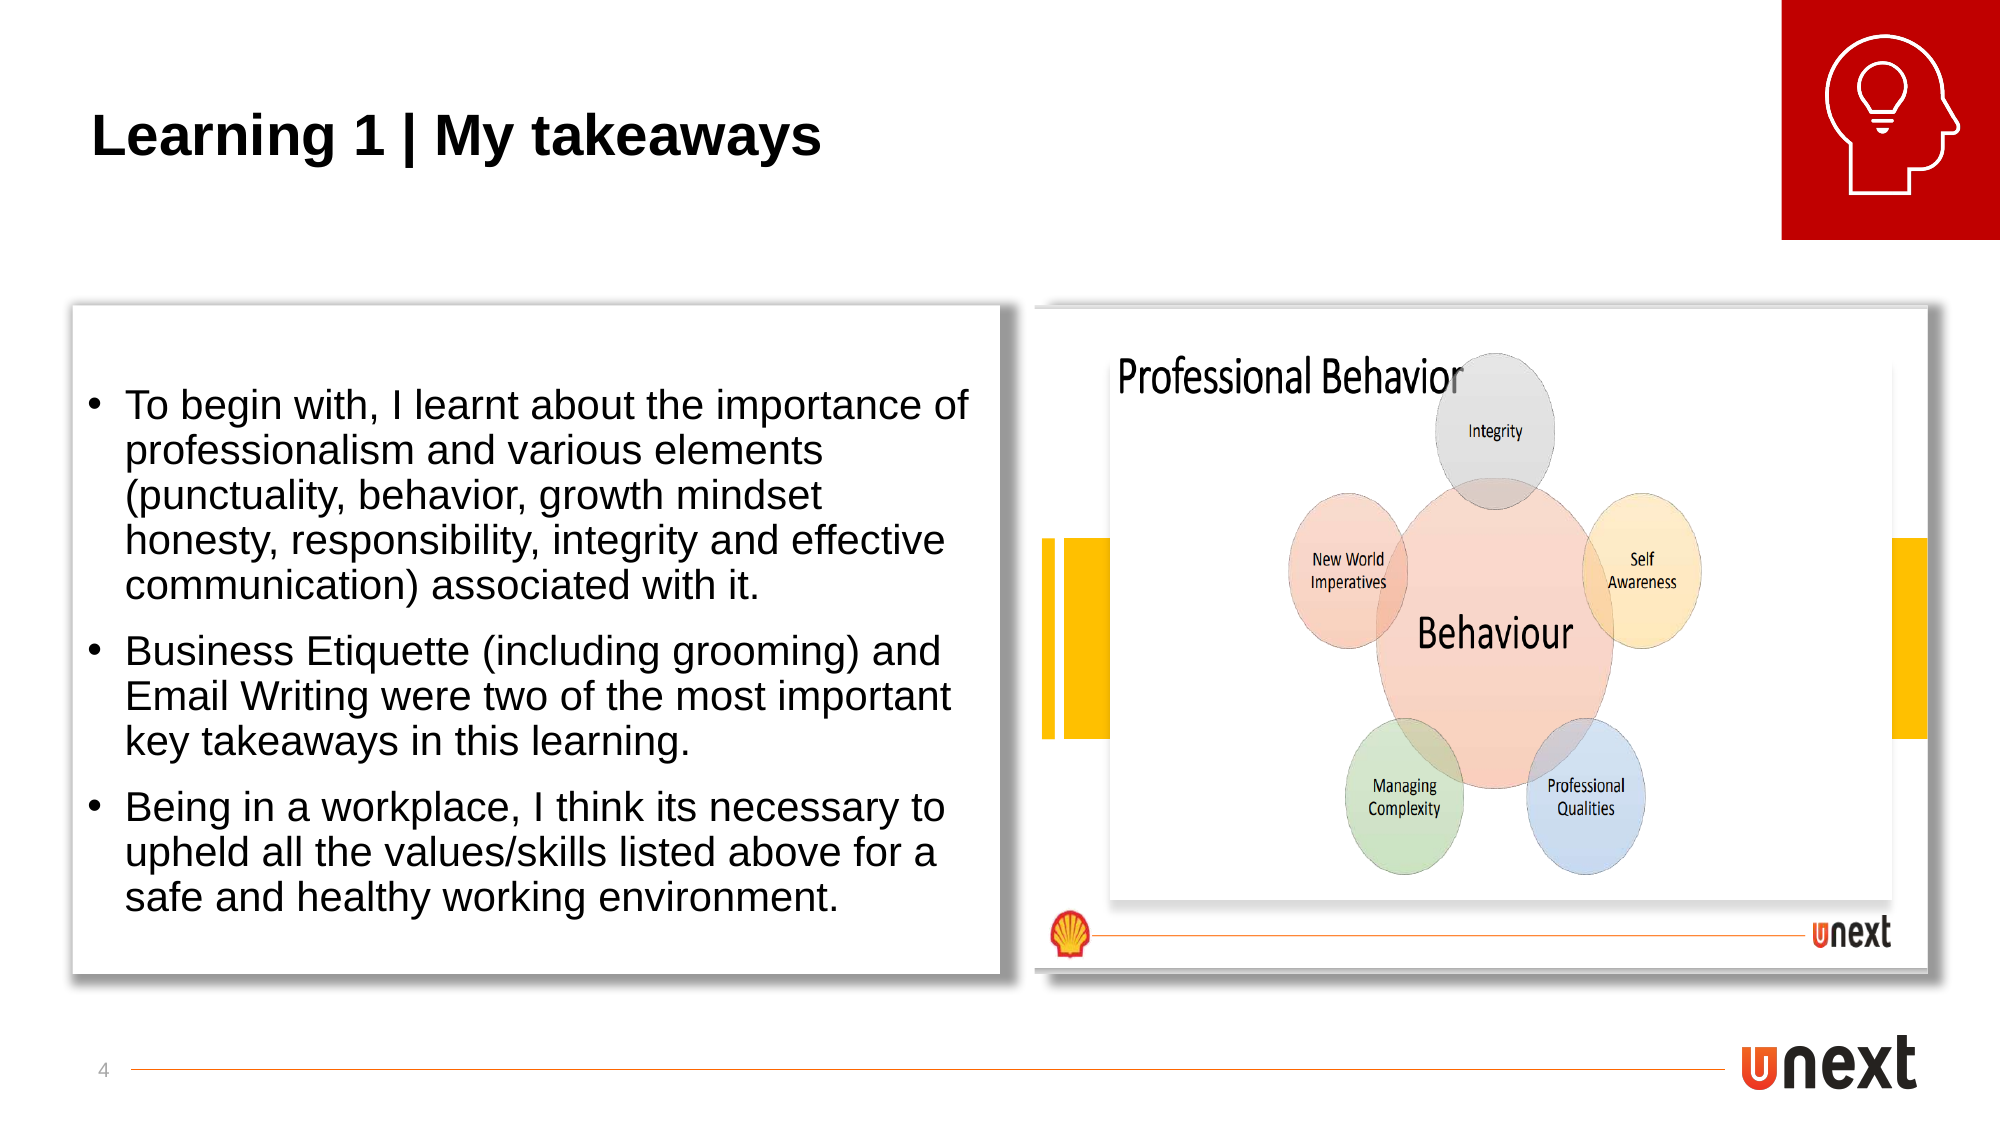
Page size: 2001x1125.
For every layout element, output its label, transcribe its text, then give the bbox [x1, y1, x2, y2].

picture [1742, 1035, 1917, 1090]
picture [1034, 305, 1928, 974]
text_box To begin with, I learnt about the importance of professionalism and various elements (punctuality, behavior, growth mindset honesty, responsibility, integrity and effective communication) associated with it. Business Etiquette (including grooming) and Email Writing were two of the most important key takeaways in this learning. Being in a workplace, I think its necessary to upheld all the values/skills listed above for a safe and healthy working environment. [72, 305, 1000, 974]
slide_number 4 [48, 1047, 110, 1091]
title Learning 1 | My takeaways [76, 78, 1797, 196]
picture [1797, 23, 1988, 214]
text_box [1781, 0, 2000, 241]
